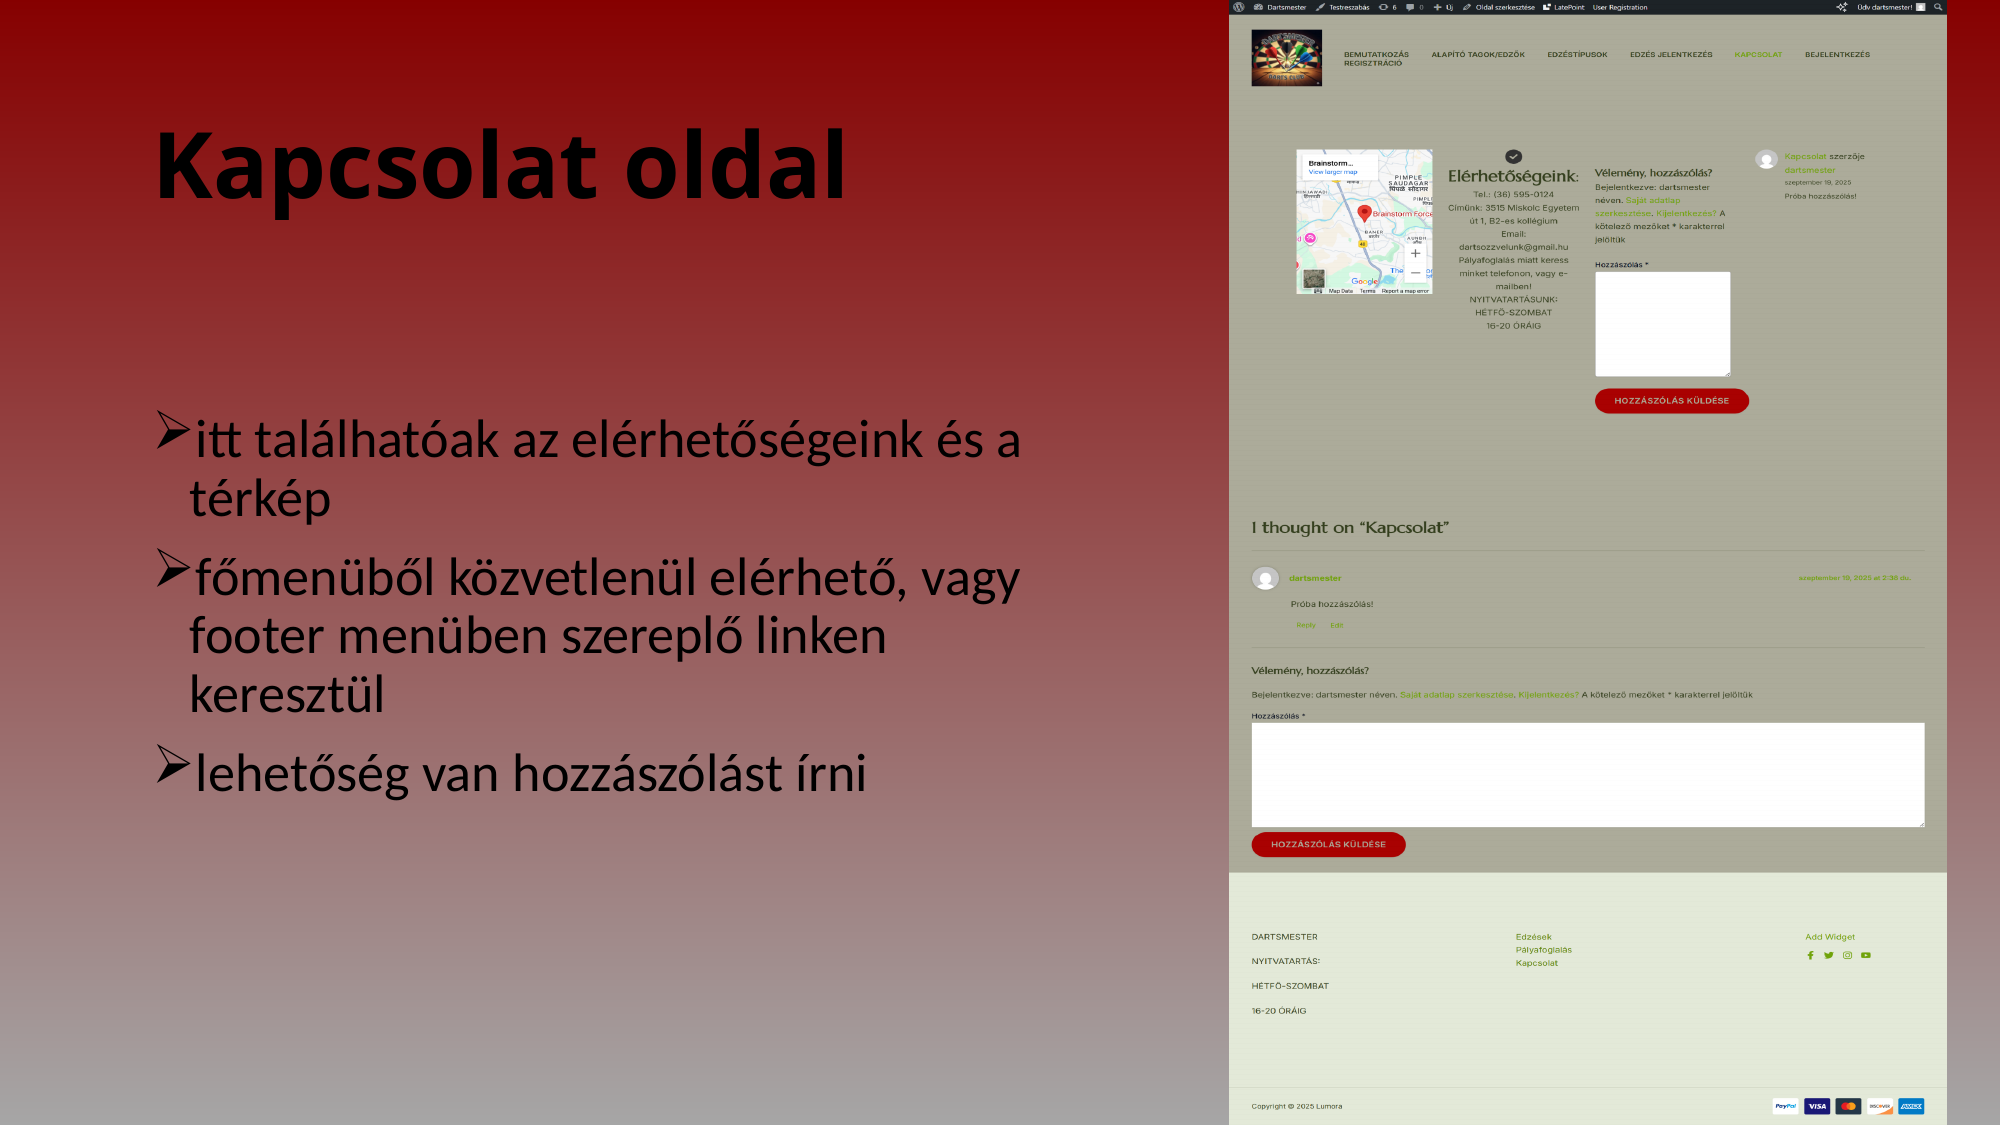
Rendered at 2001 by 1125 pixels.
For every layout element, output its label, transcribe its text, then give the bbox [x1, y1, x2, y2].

list itt találhatóak az elérhetőségeink és a térkép főmenüből közvetlenül elérhető, vagy footer menüben szereplő linken keresztül lehetőség van hozzászólást írni [137, 403, 1108, 1014]
title Kapcsolat oldal [137, 59, 1229, 278]
picture [1229, 0, 1947, 1125]
